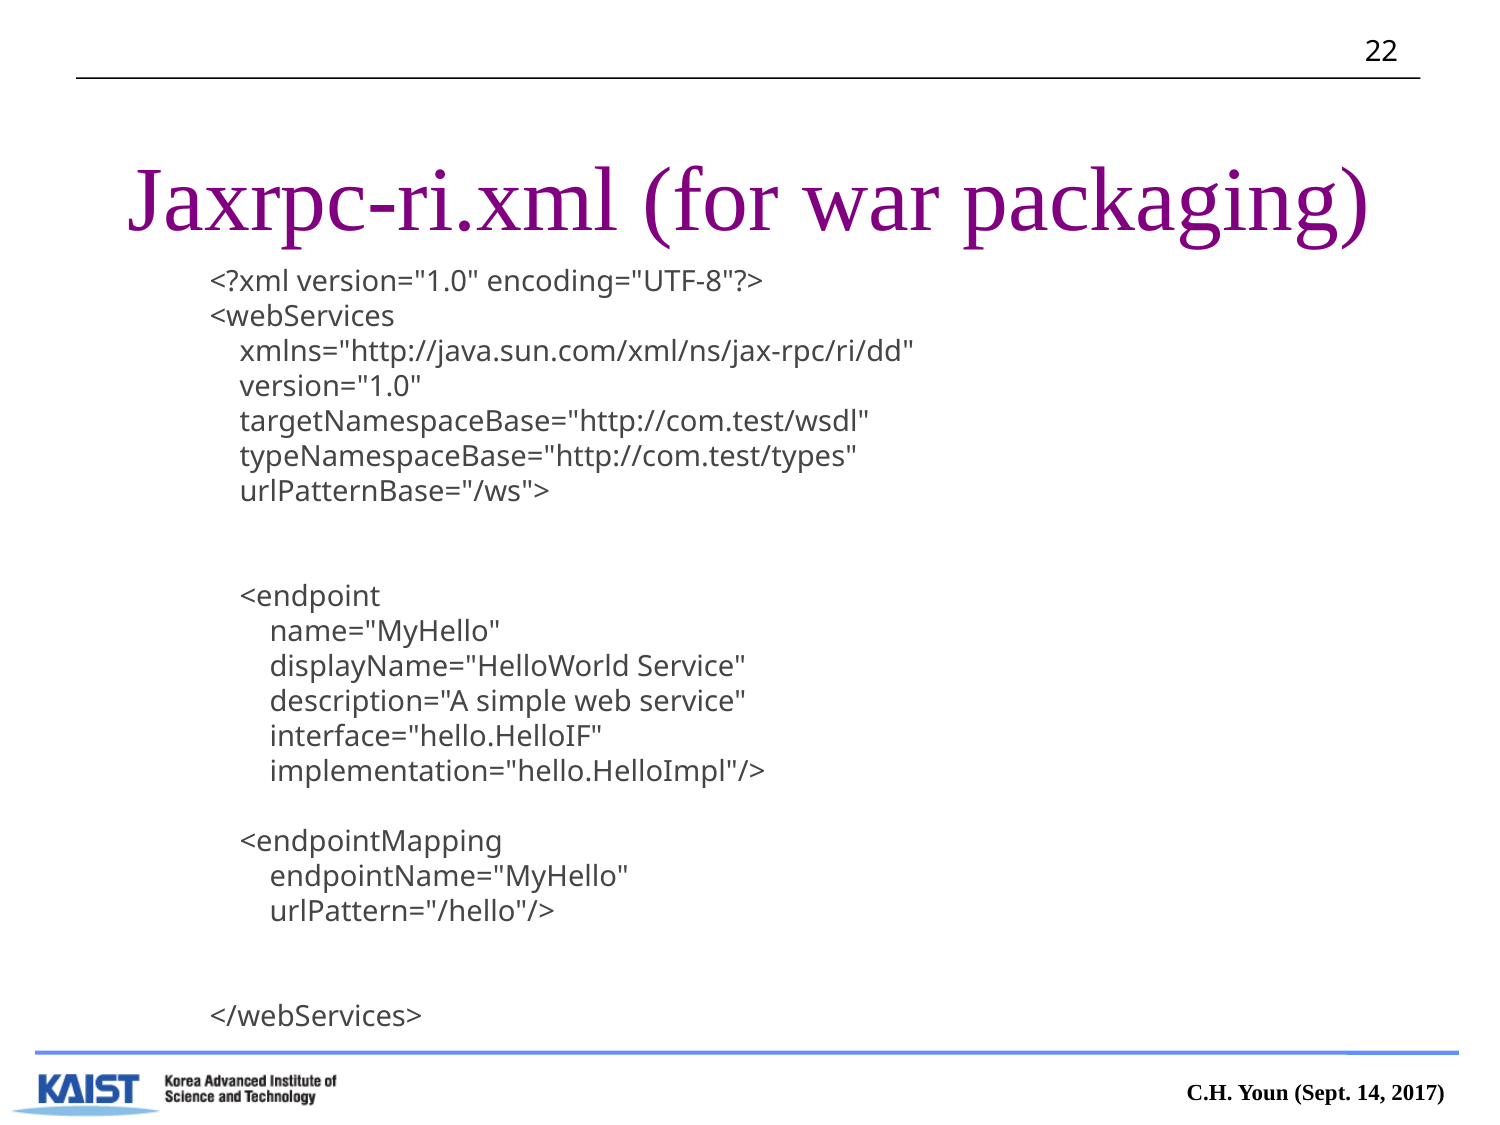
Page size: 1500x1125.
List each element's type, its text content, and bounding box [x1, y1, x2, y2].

title Jaxrpc-ri.xml (for war packaging) [112, 99, 1388, 288]
text_box <?xml version="1.0" encoding="UTF-8"?> <webServices xmlns="http://java.sun.com/xml/ns/jax-rpc/ri/dd" version="1.0" targetNamespaceBase="http://com.test/wsdl" typeNamespaceBase="http://com.test/types" urlPatternBase="/ws"> <endpoint name="MyHello" displayName="HelloWorld Service" description="A simple web service" interface="hello.HelloIF" implementation="hello.HelloImpl"/> <endpointMapping endpointName="MyHello" urlPattern="/hello"/> </webServices> [194, 255, 1388, 1040]
picture [7, 1065, 348, 1125]
